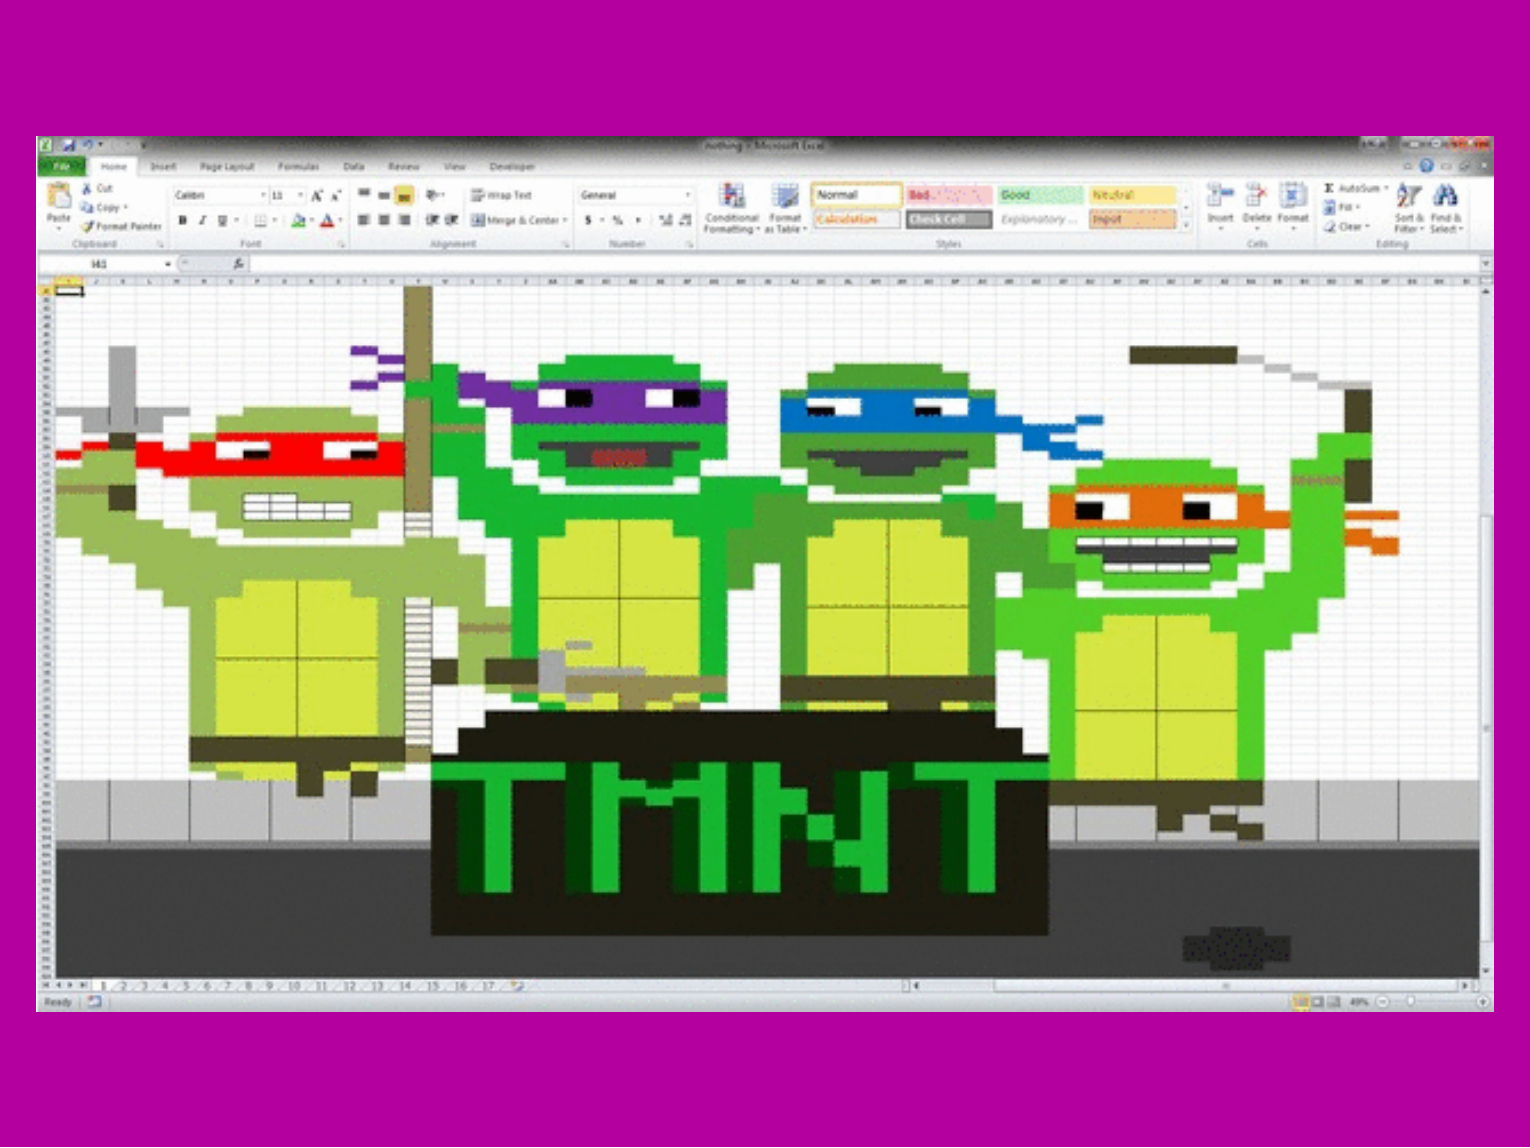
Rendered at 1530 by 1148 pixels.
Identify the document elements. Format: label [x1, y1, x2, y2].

picture [35, 135, 1494, 1012]
